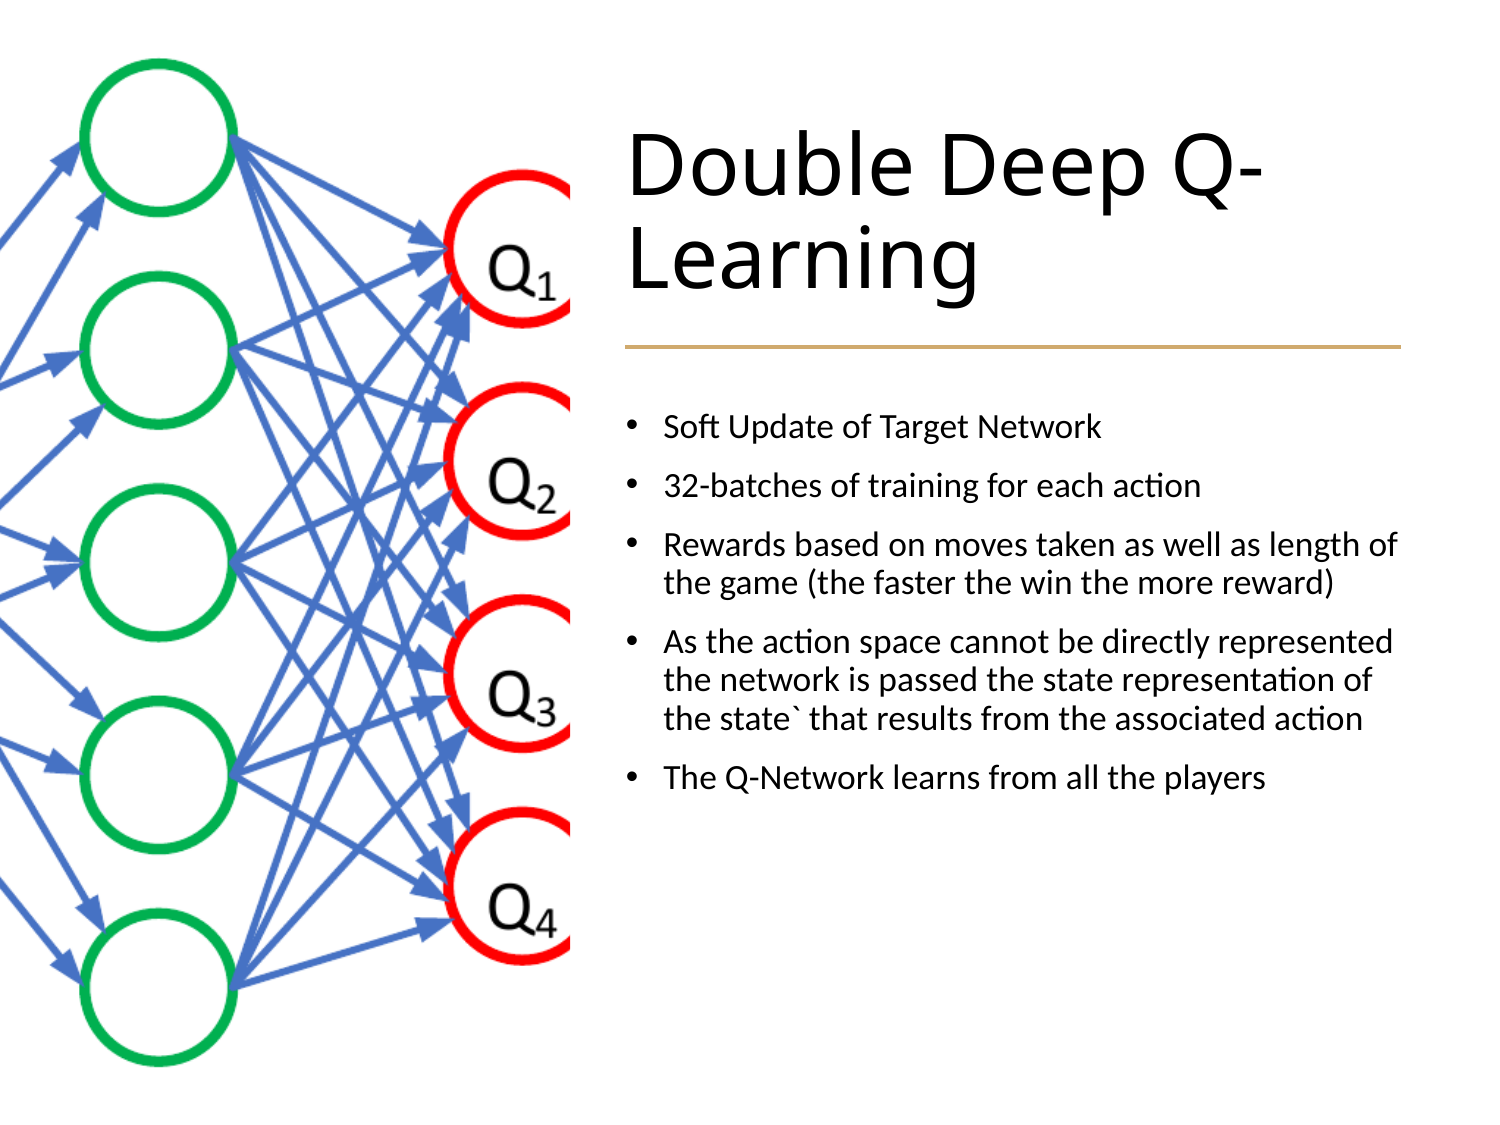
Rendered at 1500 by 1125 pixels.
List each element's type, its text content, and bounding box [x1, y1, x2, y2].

picture [0, 0, 571, 1125]
title Double Deep Q-Learning [610, 103, 1422, 315]
list Soft Update of Target Network 32-batches of training for each action Rewards based on moves taken as well as length of the game (the faster the win the more reward) As the action space cannot be directly represented the network is passed the state representation of the state` that results from the associated action The Q-Network learns from all the players [610, 399, 1422, 1021]
